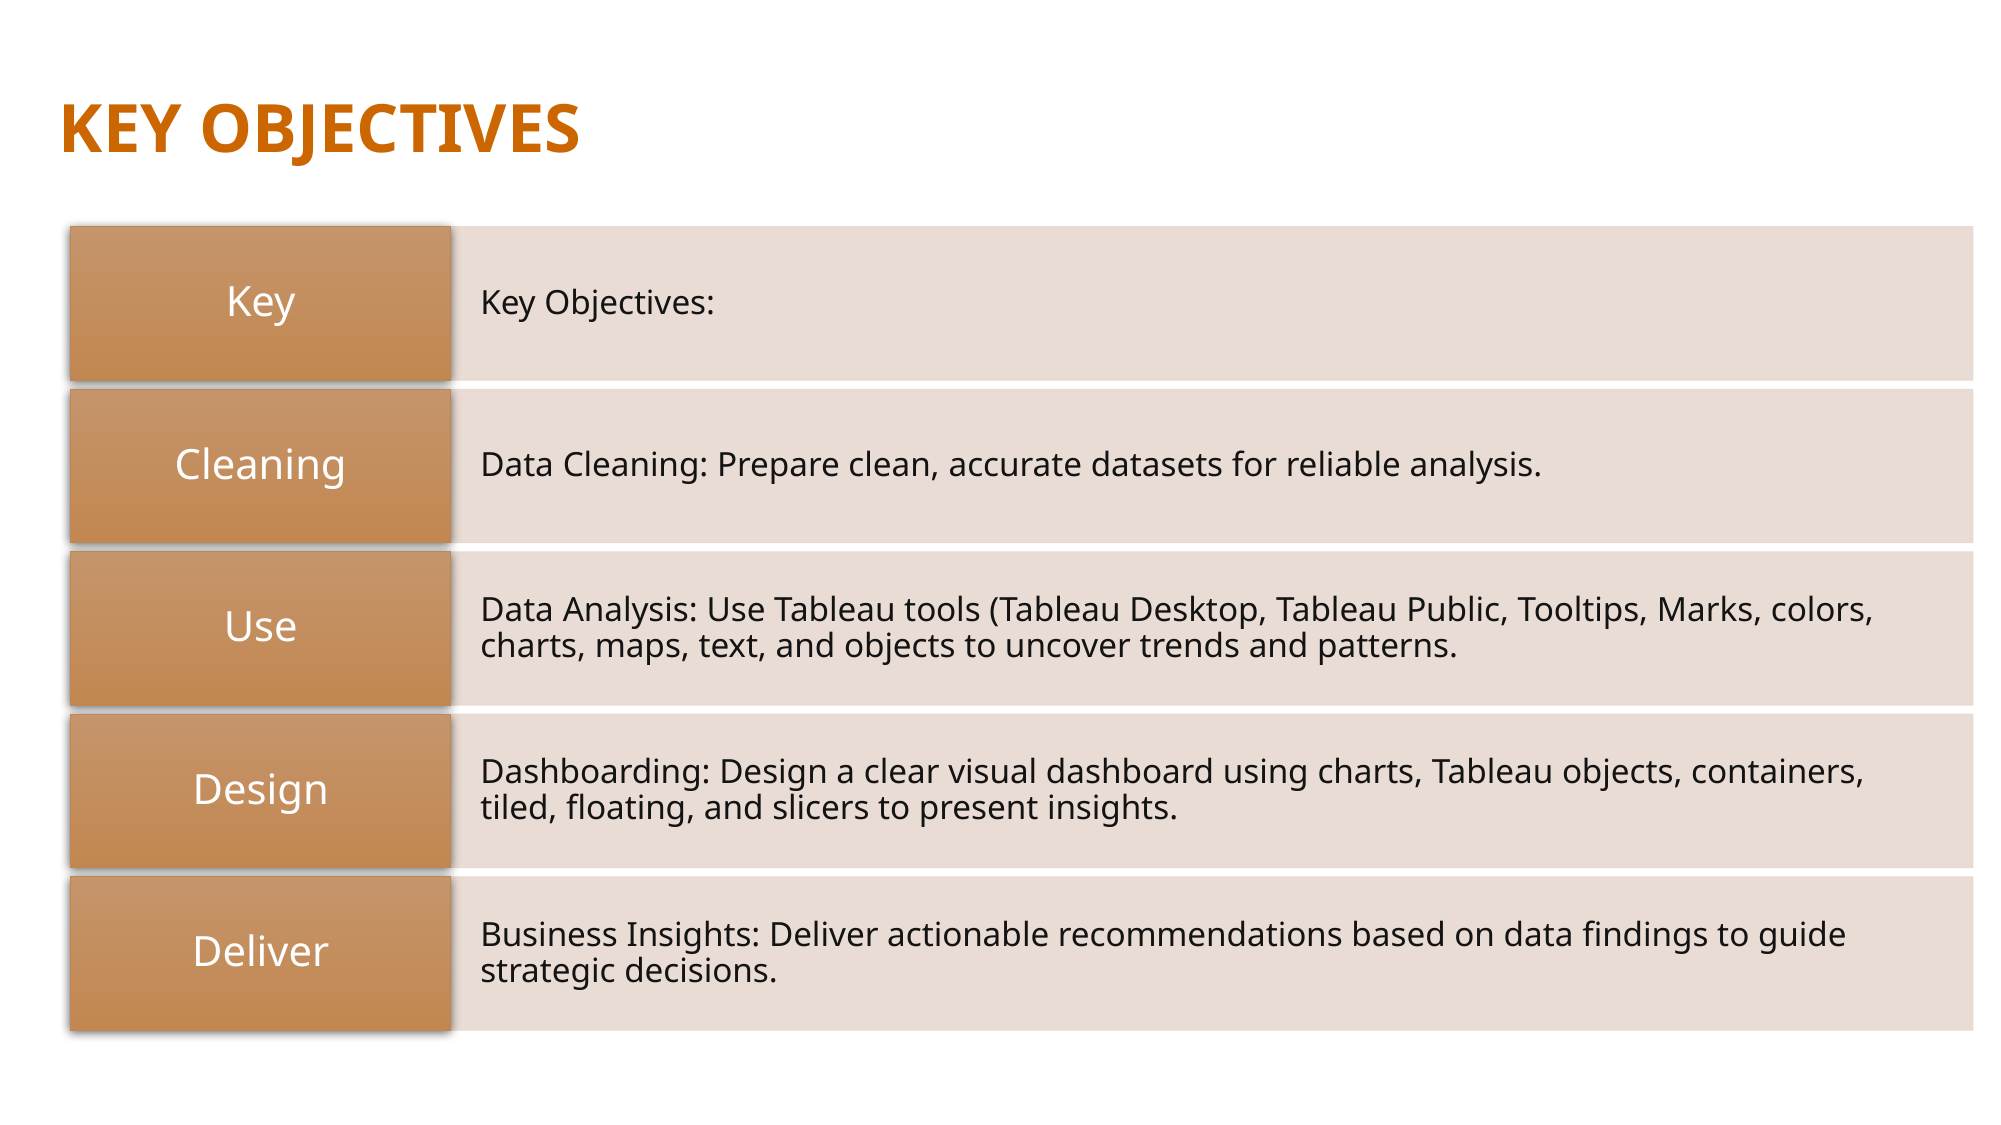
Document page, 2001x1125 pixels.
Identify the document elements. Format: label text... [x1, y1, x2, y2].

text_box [70, 226, 1973, 1031]
title KEY OBJECTIVES [44, 15, 796, 174]
